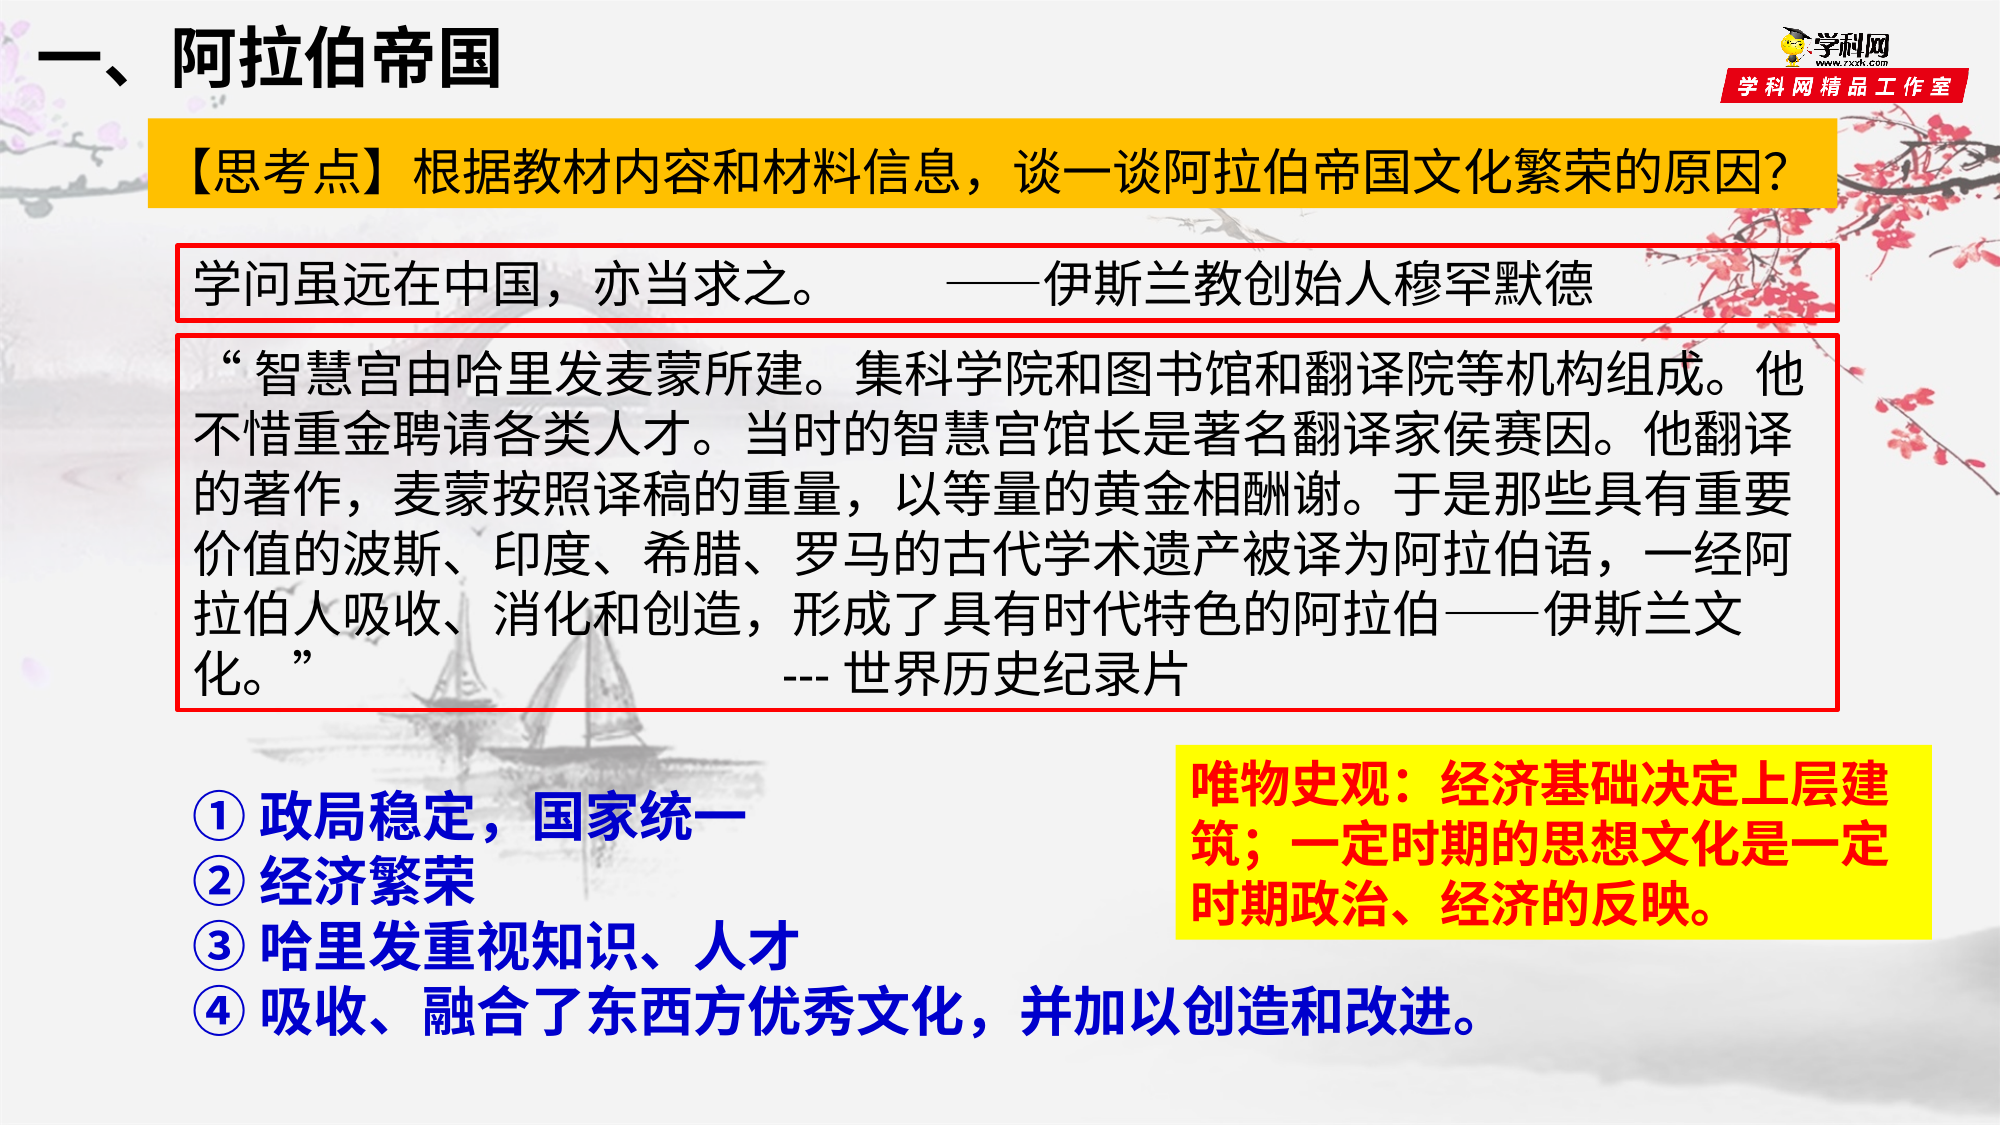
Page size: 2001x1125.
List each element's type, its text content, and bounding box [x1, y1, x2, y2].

text_box ①政局稳定，国家统一 ②经济繁荣 ③哈里发重视知识、人才 ④吸收、融合了东西方优秀文化，并加以创造和改进。 [177, 775, 1505, 1050]
picture [1781, 27, 1889, 67]
picture [1720, 68, 1969, 103]
text_box “智慧宫由哈里发麦蒙所建。集科学院和图书馆和翻译院等机构组成。他不惜重金聘请各类人才。当时的智慧宫馆长是著名翻译家侯赛因。他翻译的著作，麦蒙按照译稿的重量，以等量的黄金相酬谢。于是那些具有重要价值的波斯、印度、希腊、罗马的古代学术遗产被译为阿拉伯语，一经阿拉伯人吸收、消化和创造，形成了具有时代特色的阿拉伯——伊斯兰文化。” ---世界历史纪录片 [177, 335, 1838, 711]
text_box 学问虽远在中国，亦当求之。 ——伊斯兰教创始人穆罕默德 [177, 245, 1838, 321]
text_box 王建建立高丽王朝，仿效唐朝制度 [0, 0, 2000, 1125]
text_box 【思考点】根据教材内容和材料信息，谈一谈阿拉伯帝国文化繁荣的原因？ [147, 118, 1838, 209]
text_box 一、阿拉伯帝国 [22, 8, 1505, 103]
text_box 唯物史观：经济基础决定上层建筑；一定时期的思想文化是一定时期政治、经济的反映。 [1175, 744, 1932, 940]
